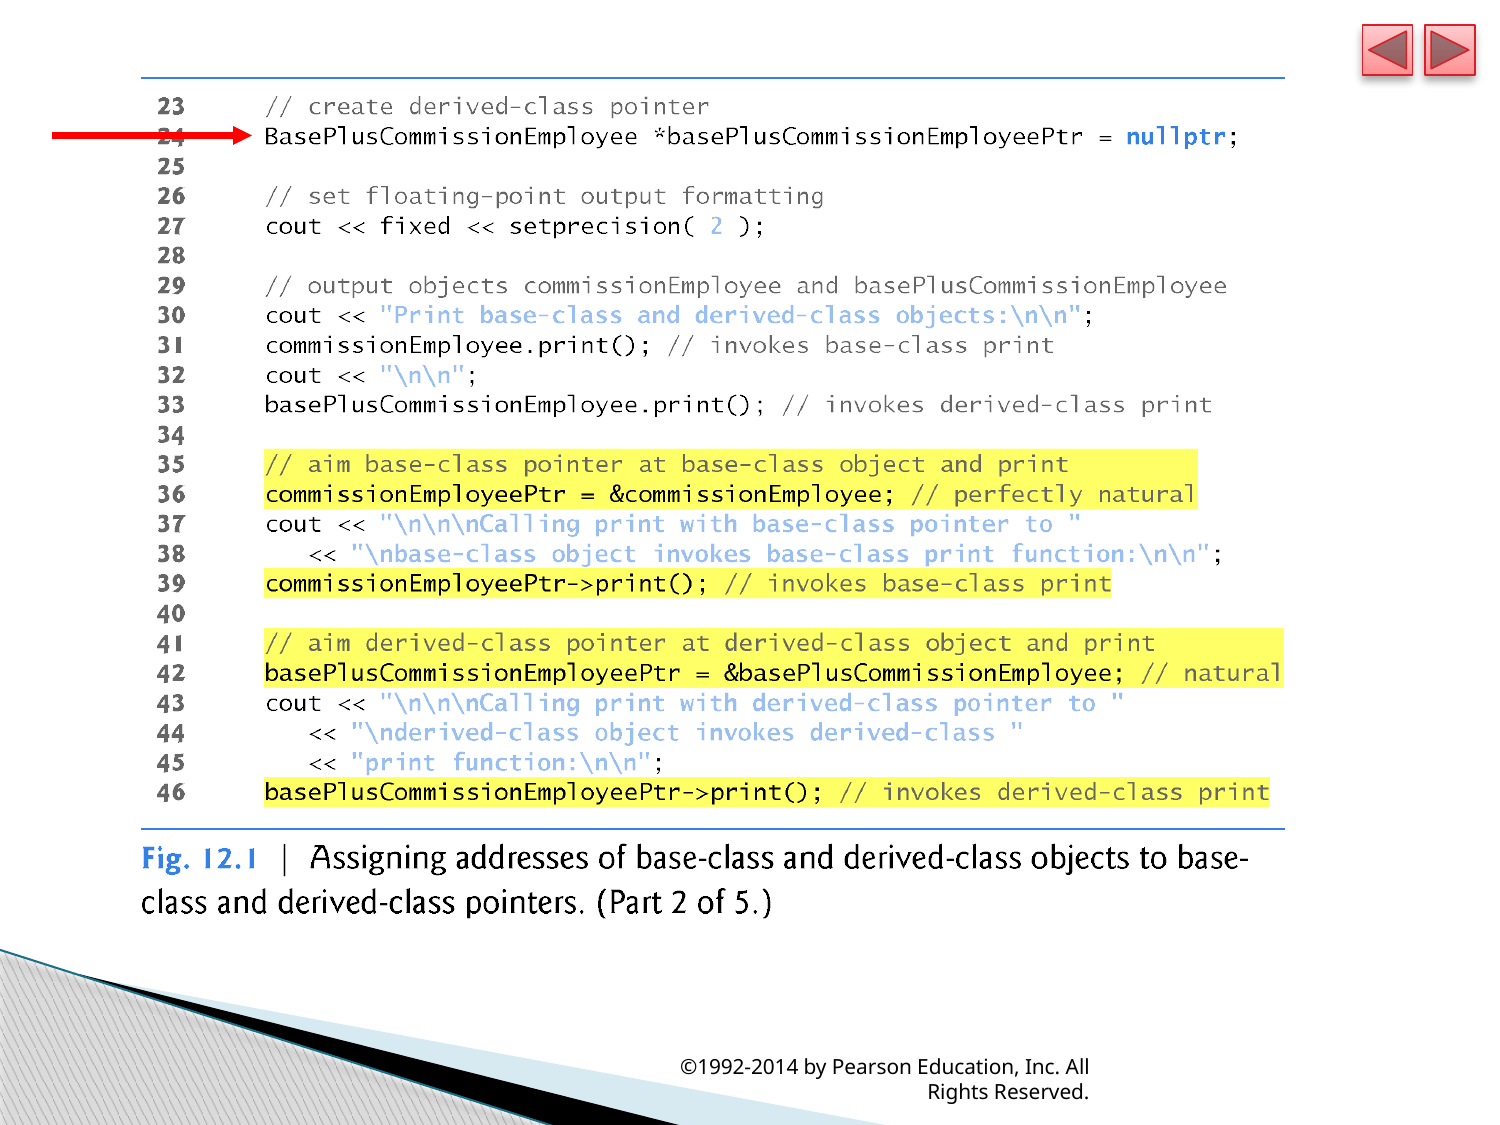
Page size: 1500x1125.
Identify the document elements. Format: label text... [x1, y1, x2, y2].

picture [0, 24, 1463, 936]
footer ©1992-2014 by Pearson Education, Inc. All Rights Reserved. [650, 1051, 1105, 1112]
